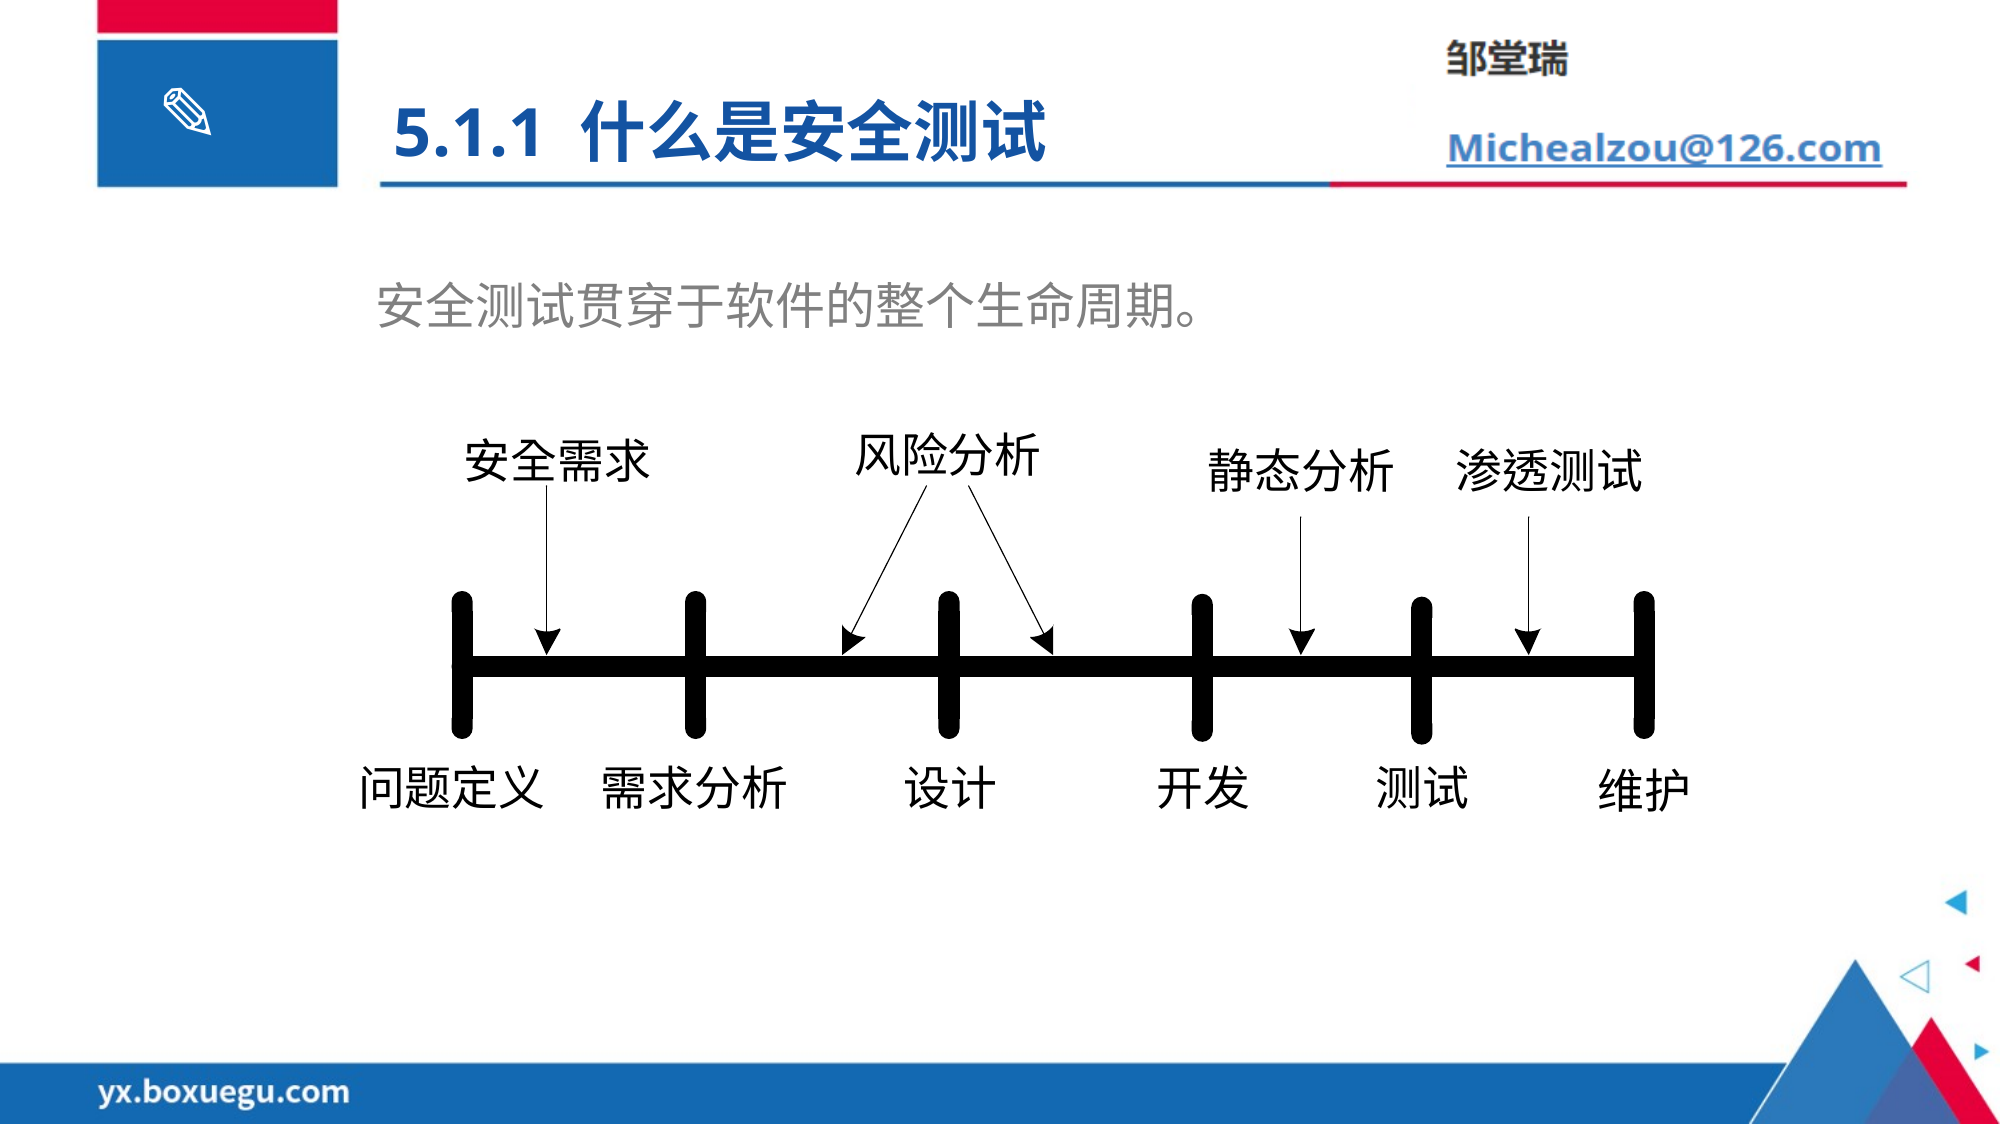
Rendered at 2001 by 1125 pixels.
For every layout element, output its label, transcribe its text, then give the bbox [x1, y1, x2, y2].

text_box 安全测试贯穿于软件的整个生命周期。 [360, 236, 1317, 352]
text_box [326, 418, 1744, 835]
picture [0, 0, 2000, 1124]
text_box 5.1.1 什么是安全测试 [379, 82, 1139, 177]
